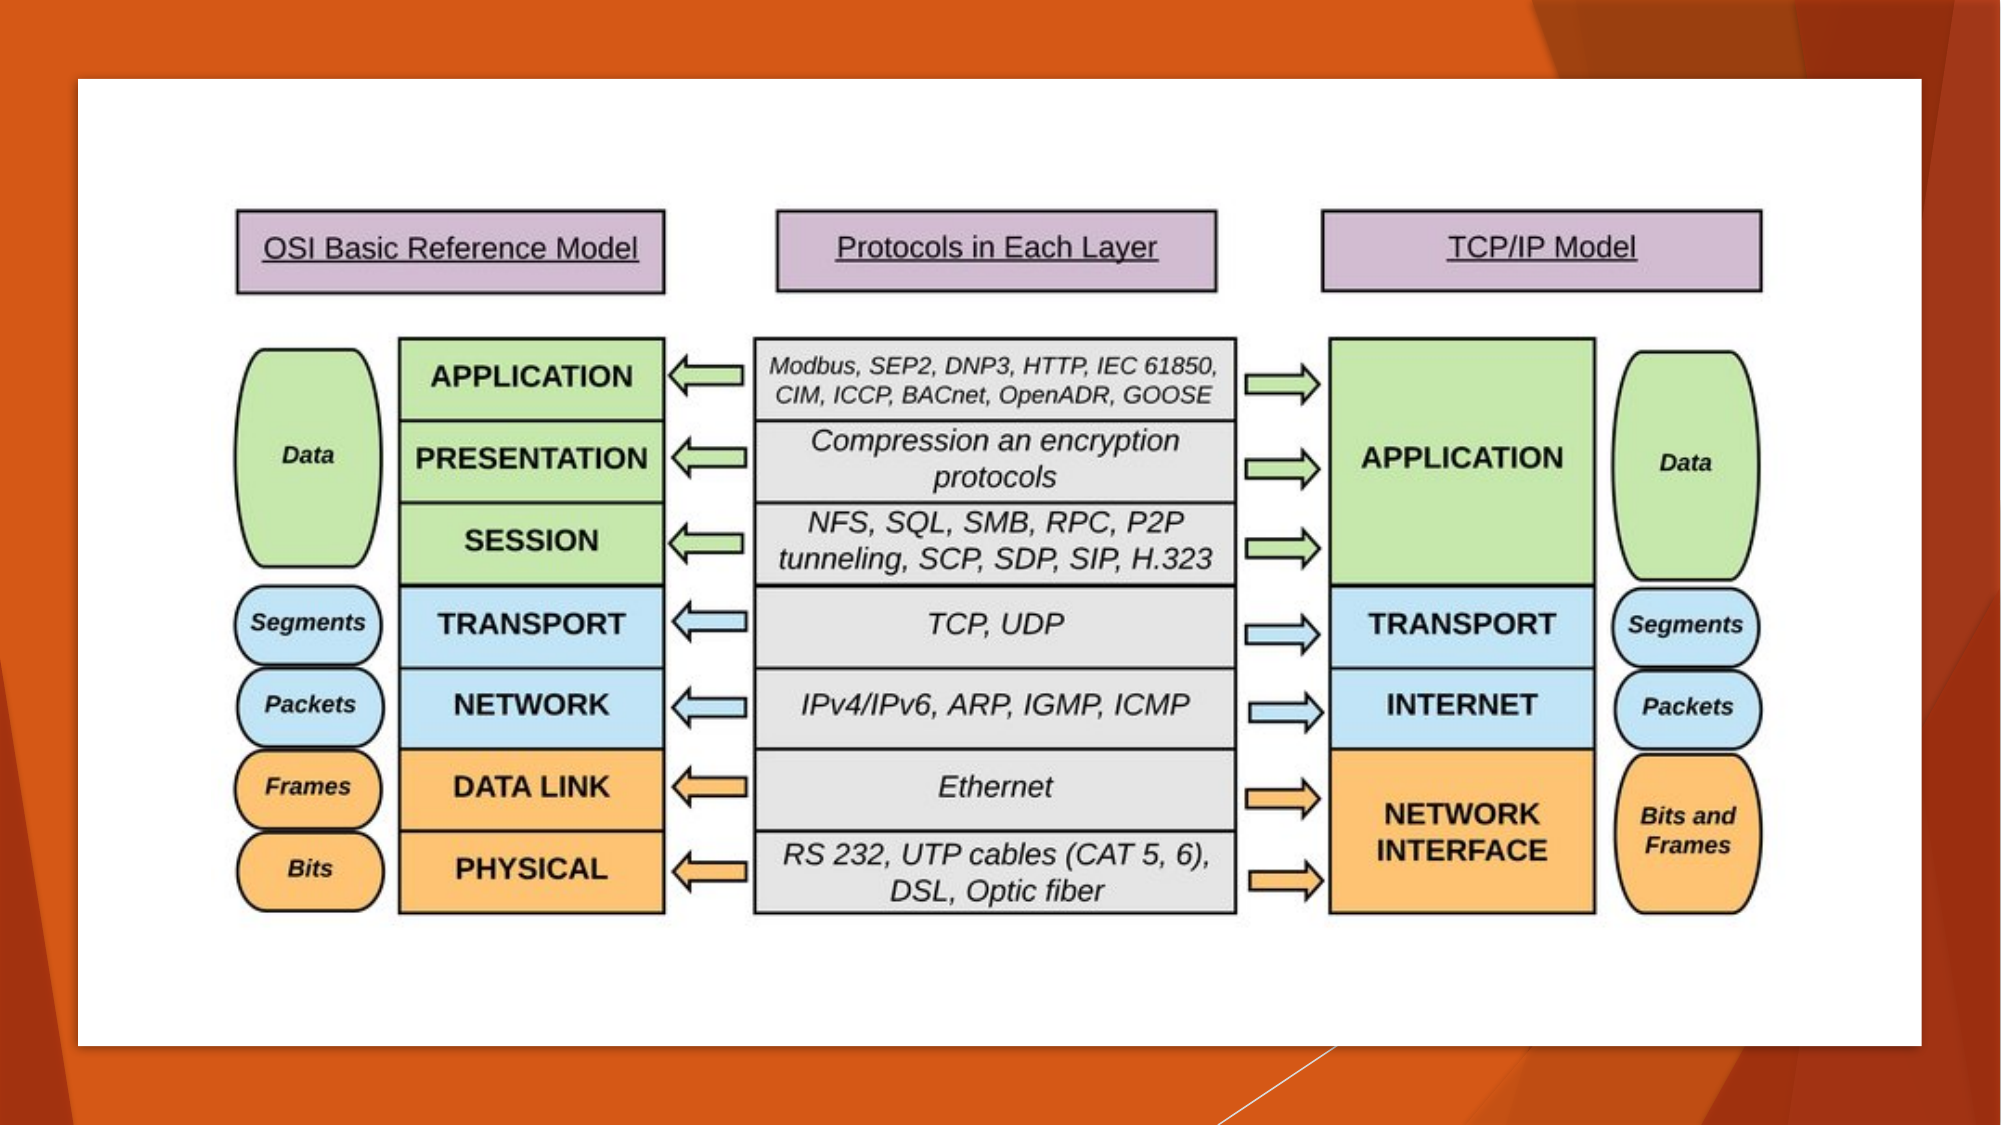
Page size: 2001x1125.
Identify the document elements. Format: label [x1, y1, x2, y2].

text_box [0, 0, 2000, 1125]
picture [211, 185, 1790, 940]
